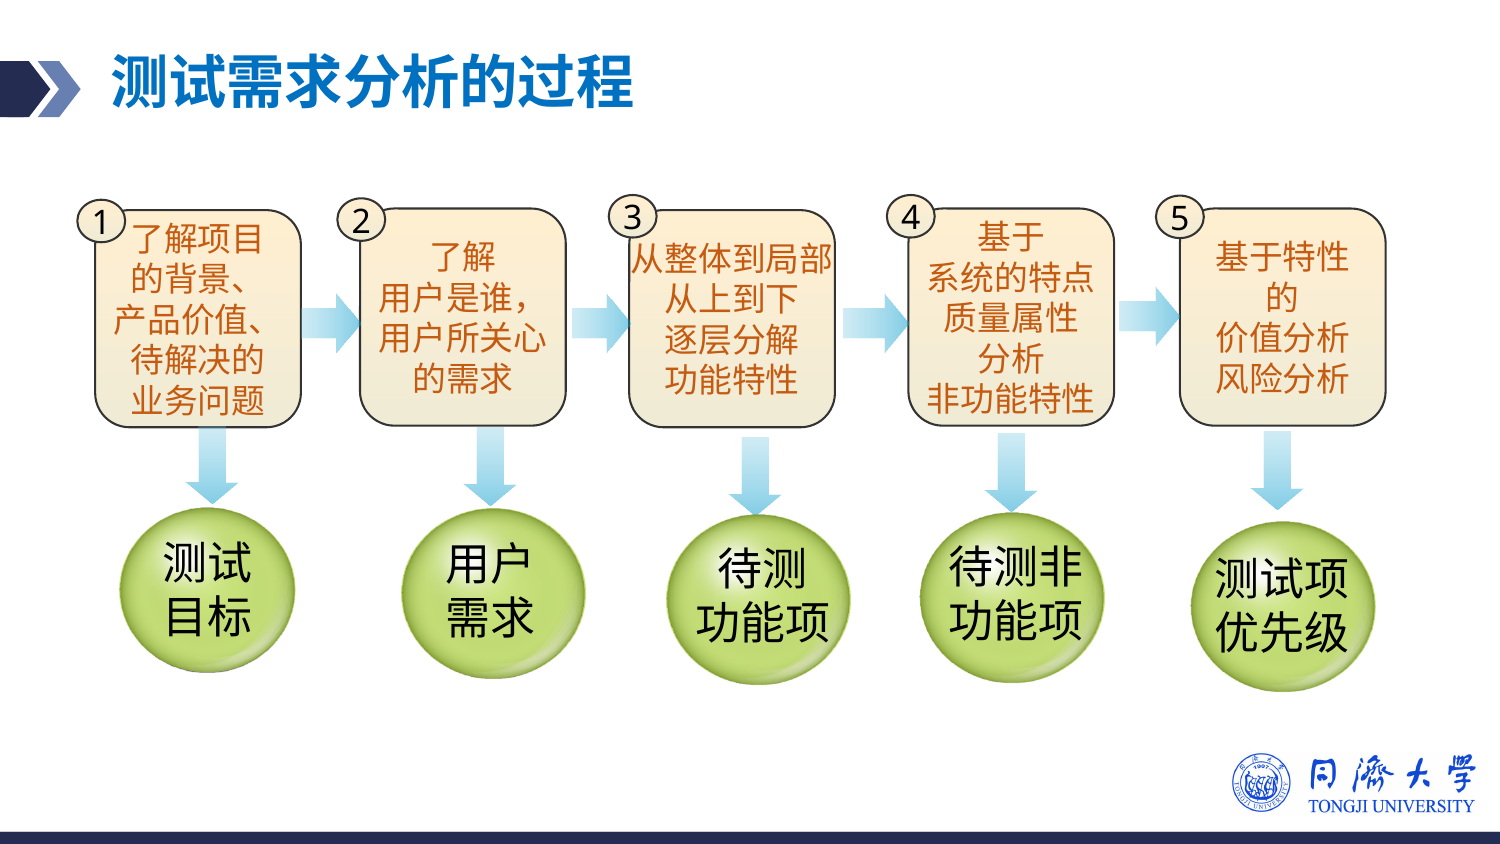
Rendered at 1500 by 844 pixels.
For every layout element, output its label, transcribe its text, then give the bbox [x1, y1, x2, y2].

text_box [301, 198, 572, 720]
text_box [185, 426, 239, 504]
text_box 1 [77, 199, 126, 243]
title 测试需求分析的过程 [95, 46, 1128, 135]
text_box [1119, 195, 1386, 734]
text_box 了解项目 的背景、 产品价值、 待解决的 业务问题 [95, 210, 301, 428]
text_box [572, 194, 851, 727]
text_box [119, 507, 296, 713]
picture [1230, 751, 1480, 815]
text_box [851, 194, 1115, 725]
